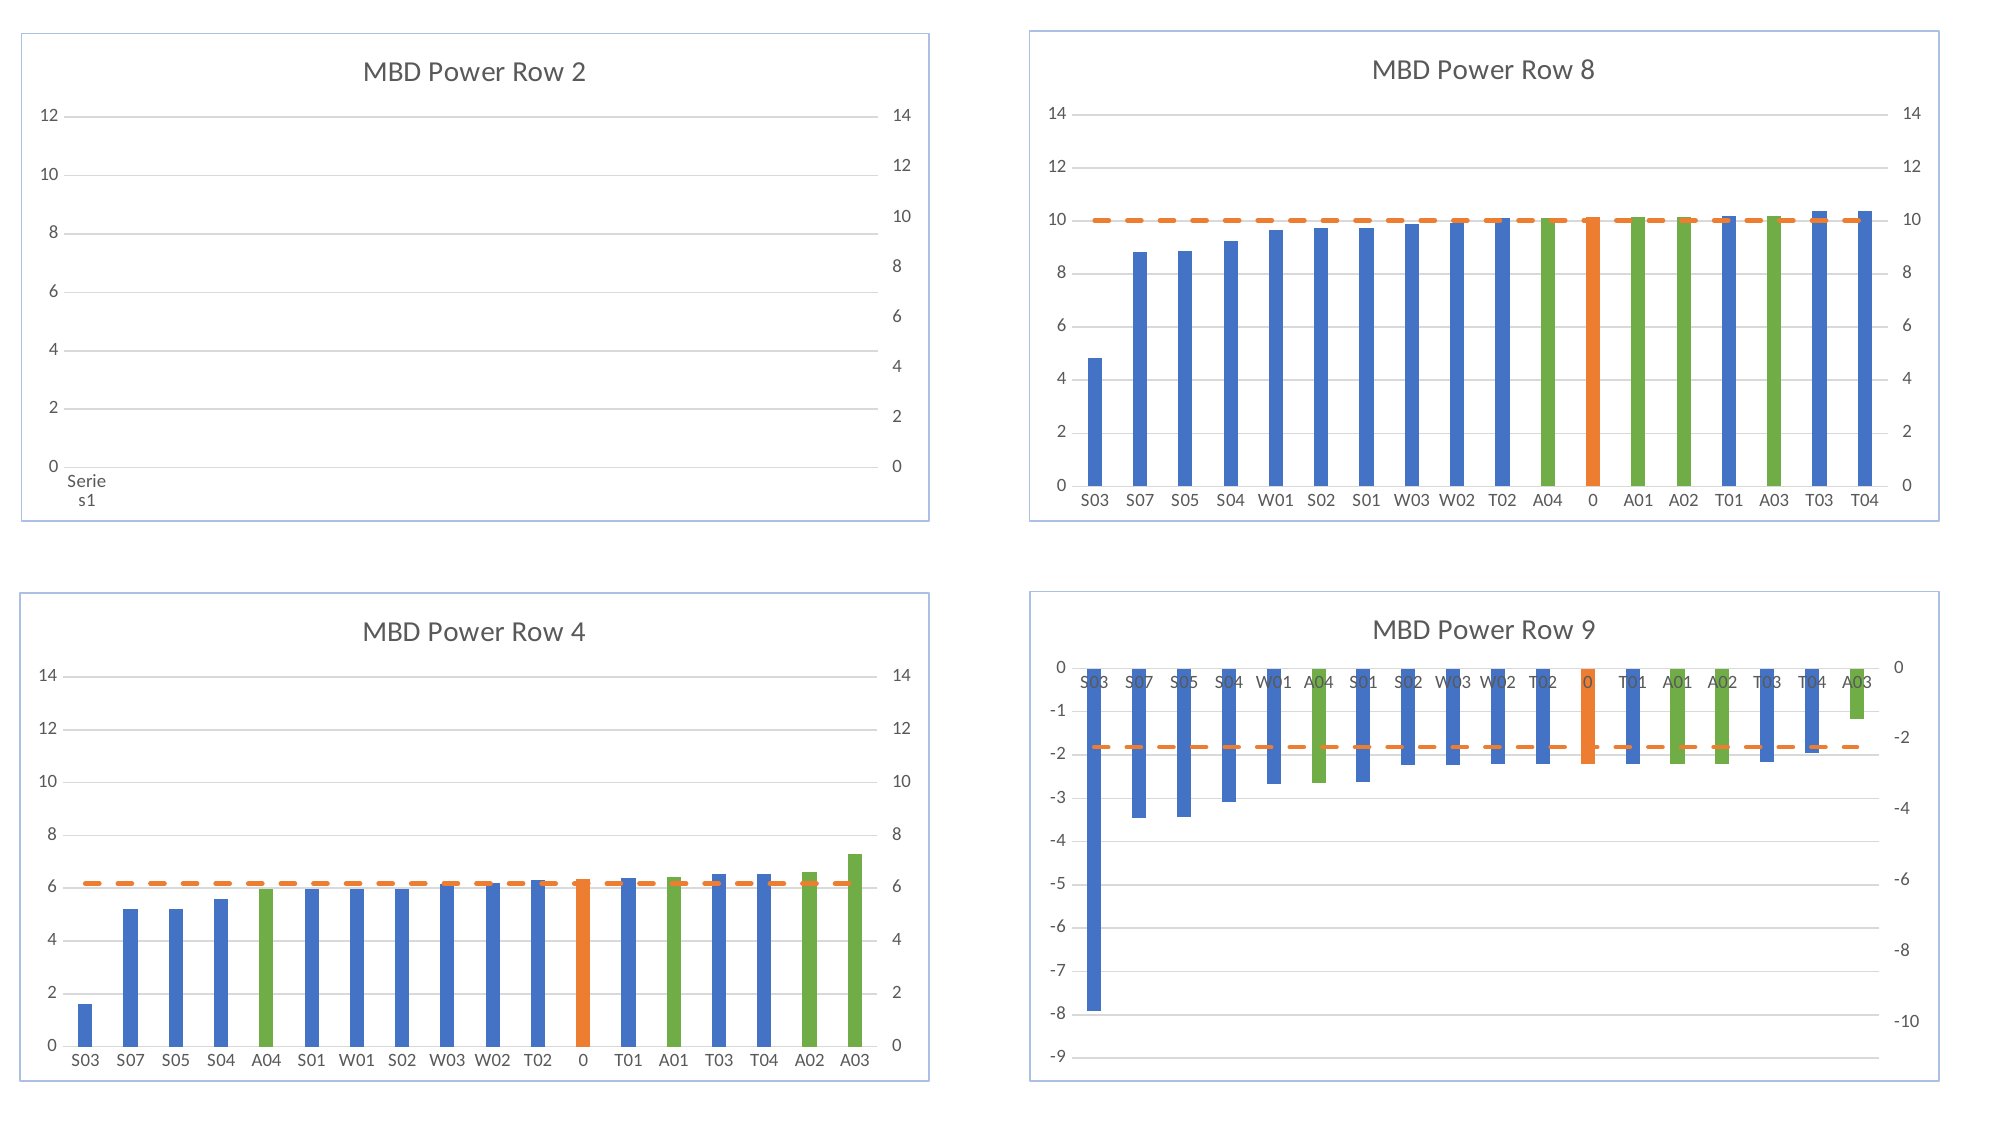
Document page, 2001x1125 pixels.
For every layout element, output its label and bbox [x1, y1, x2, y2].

chart [1028, 30, 1940, 522]
chart [20, 32, 931, 522]
chart [19, 592, 931, 1082]
chart [1029, 590, 1941, 1082]
